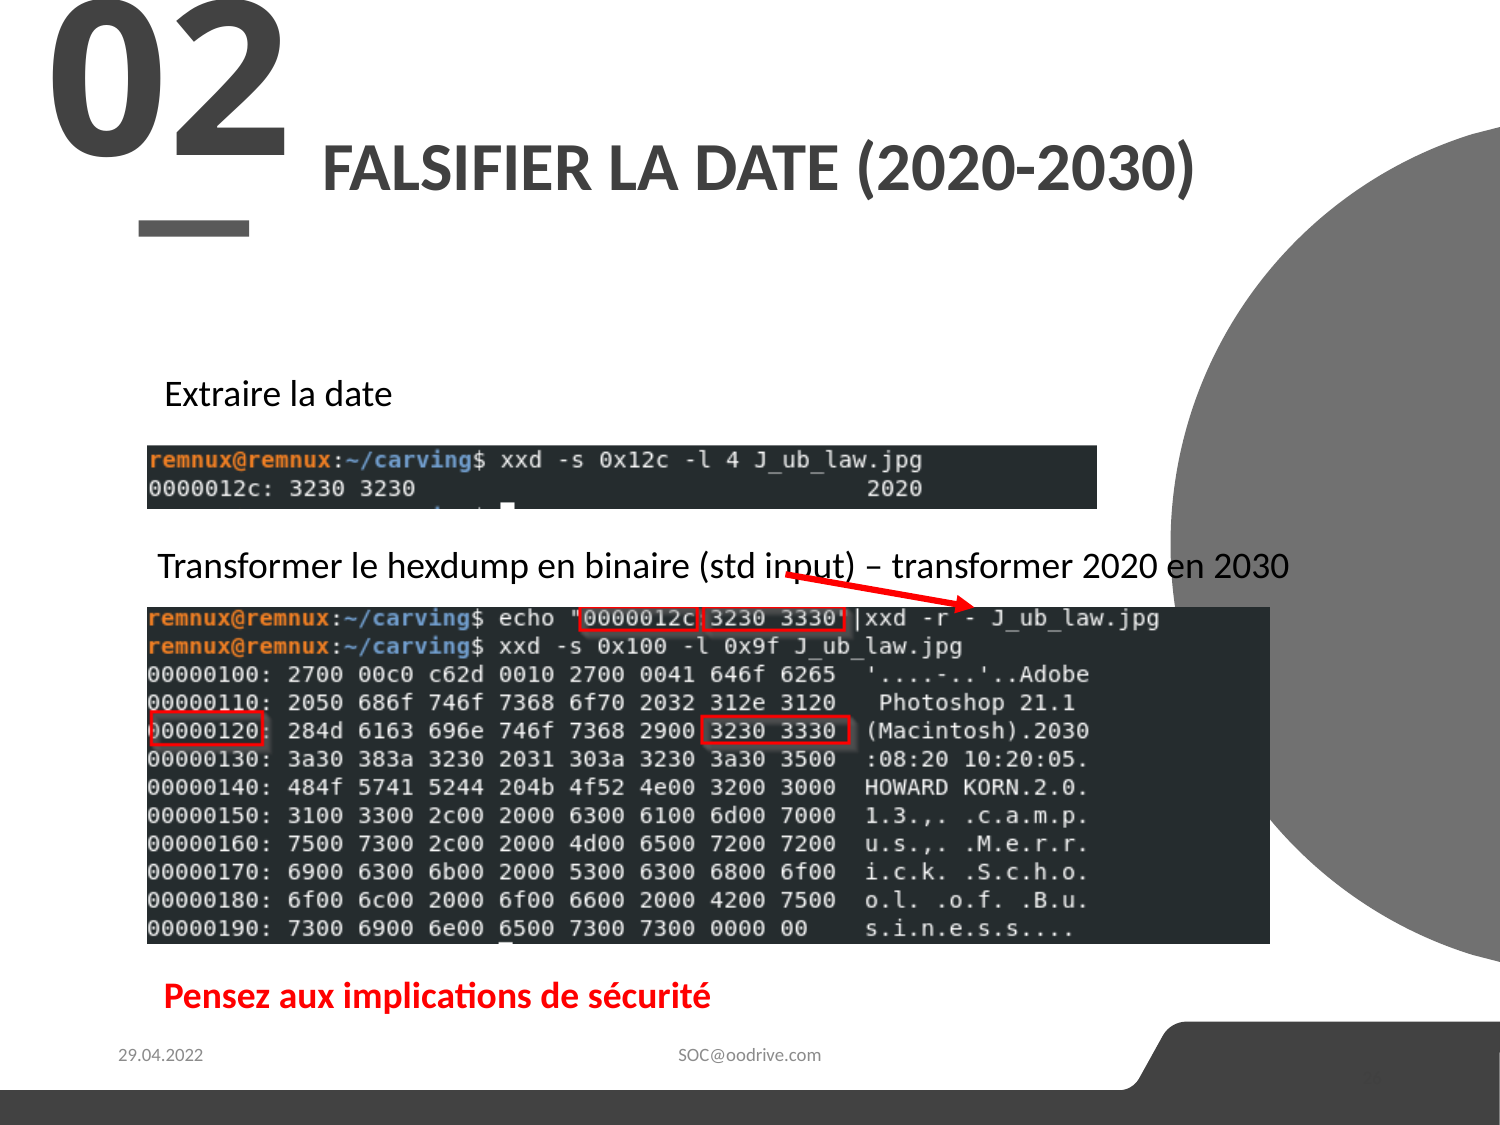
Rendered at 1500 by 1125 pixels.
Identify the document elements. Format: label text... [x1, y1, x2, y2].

list 02 [0, 0, 307, 213]
title Falsifier la date (2020-2030) [307, 59, 1329, 278]
text_box Transformer le hexdump en binaire (std input) – transformer 2020 en 2030 [142, 533, 1306, 594]
text_box [1169, 125, 1500, 964]
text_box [785, 574, 975, 608]
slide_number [103, 1023, 441, 1084]
text_box Extraire la date [149, 361, 409, 422]
slide_number 26 [1059, 1047, 1397, 1108]
picture [147, 607, 1270, 944]
text_box Pensez aux implications de sécurité [148, 963, 728, 1023]
footer SOC@oodrive.com [496, 1023, 1004, 1084]
picture [147, 444, 1097, 509]
